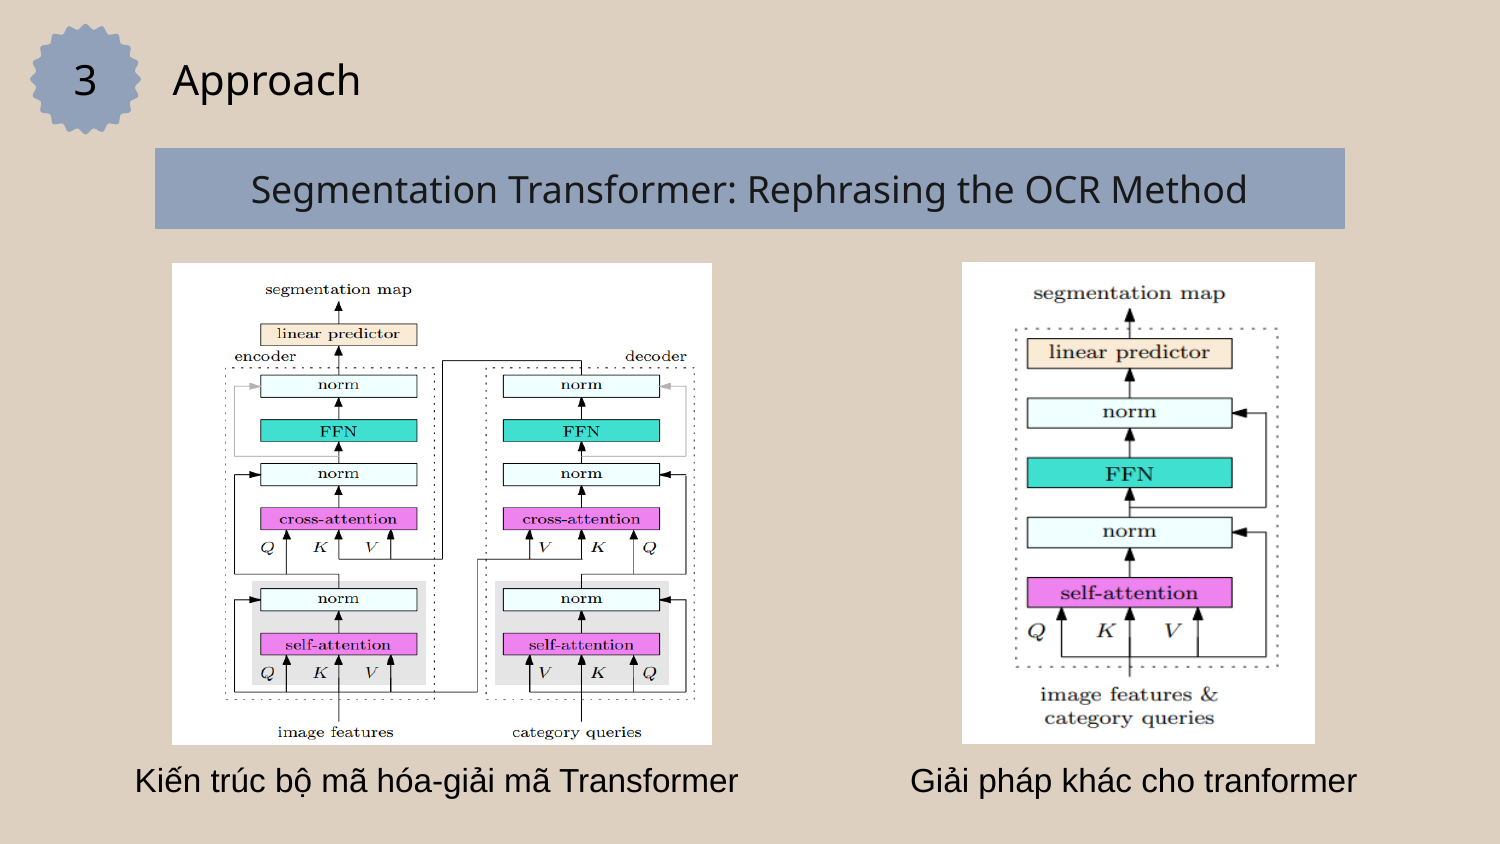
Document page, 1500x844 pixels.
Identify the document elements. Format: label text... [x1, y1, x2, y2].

picture [962, 261, 1315, 744]
text_box Kiến trúc bộ mã hóa-giải mã Transformer [119, 752, 765, 807]
text_box Segmentation Transformer: Rephrasing the OCR Method [156, 148, 1344, 229]
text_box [29, 23, 413, 135]
picture [172, 263, 712, 746]
text_box Giải pháp khác cho tranformer [895, 752, 1382, 807]
